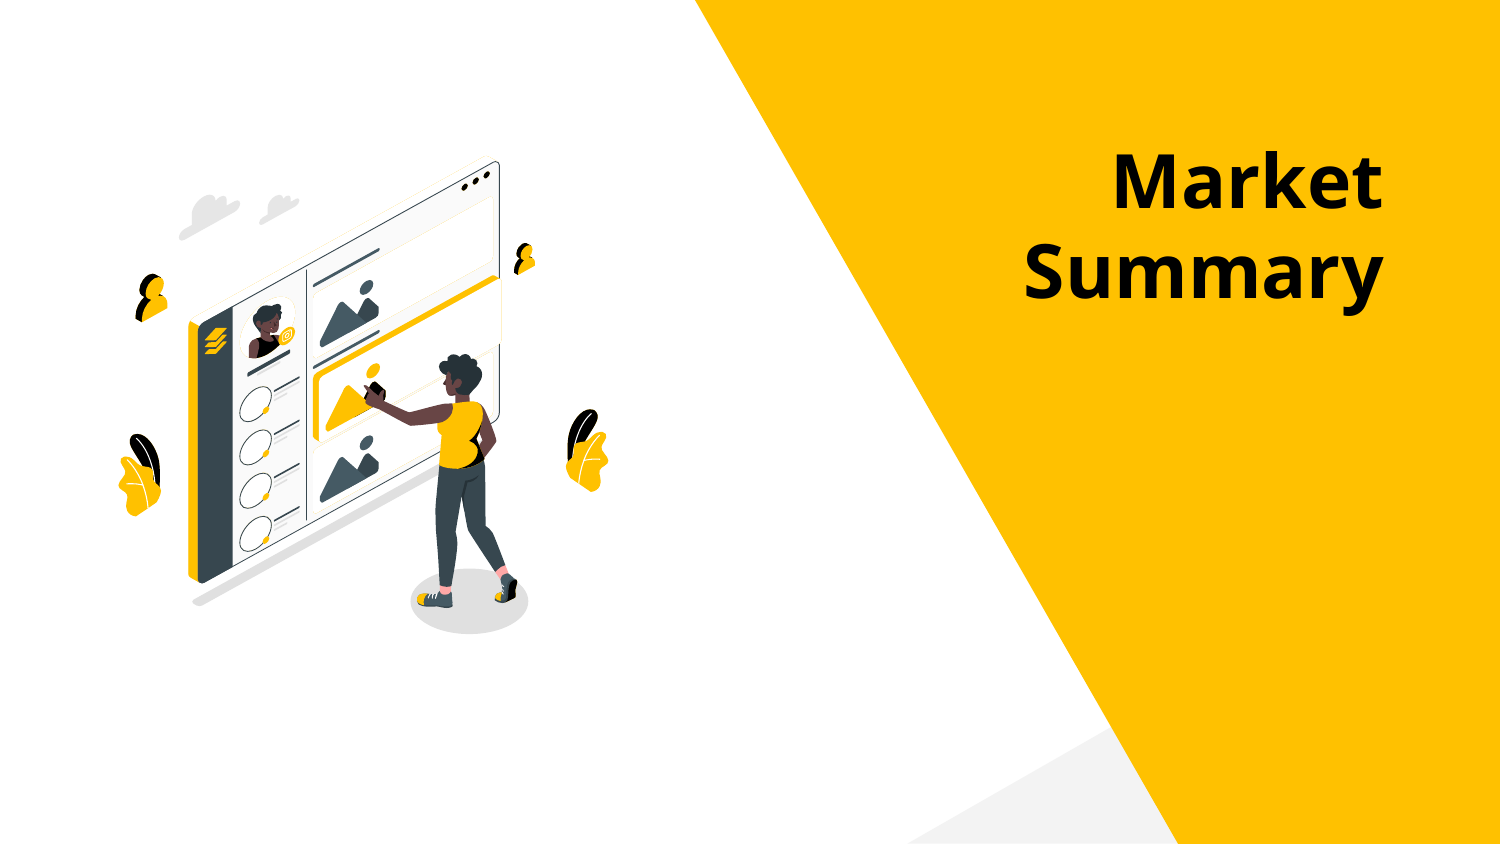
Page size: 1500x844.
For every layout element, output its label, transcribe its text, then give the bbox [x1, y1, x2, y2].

title Market Summary [881, 118, 1399, 422]
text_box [117, 155, 610, 635]
